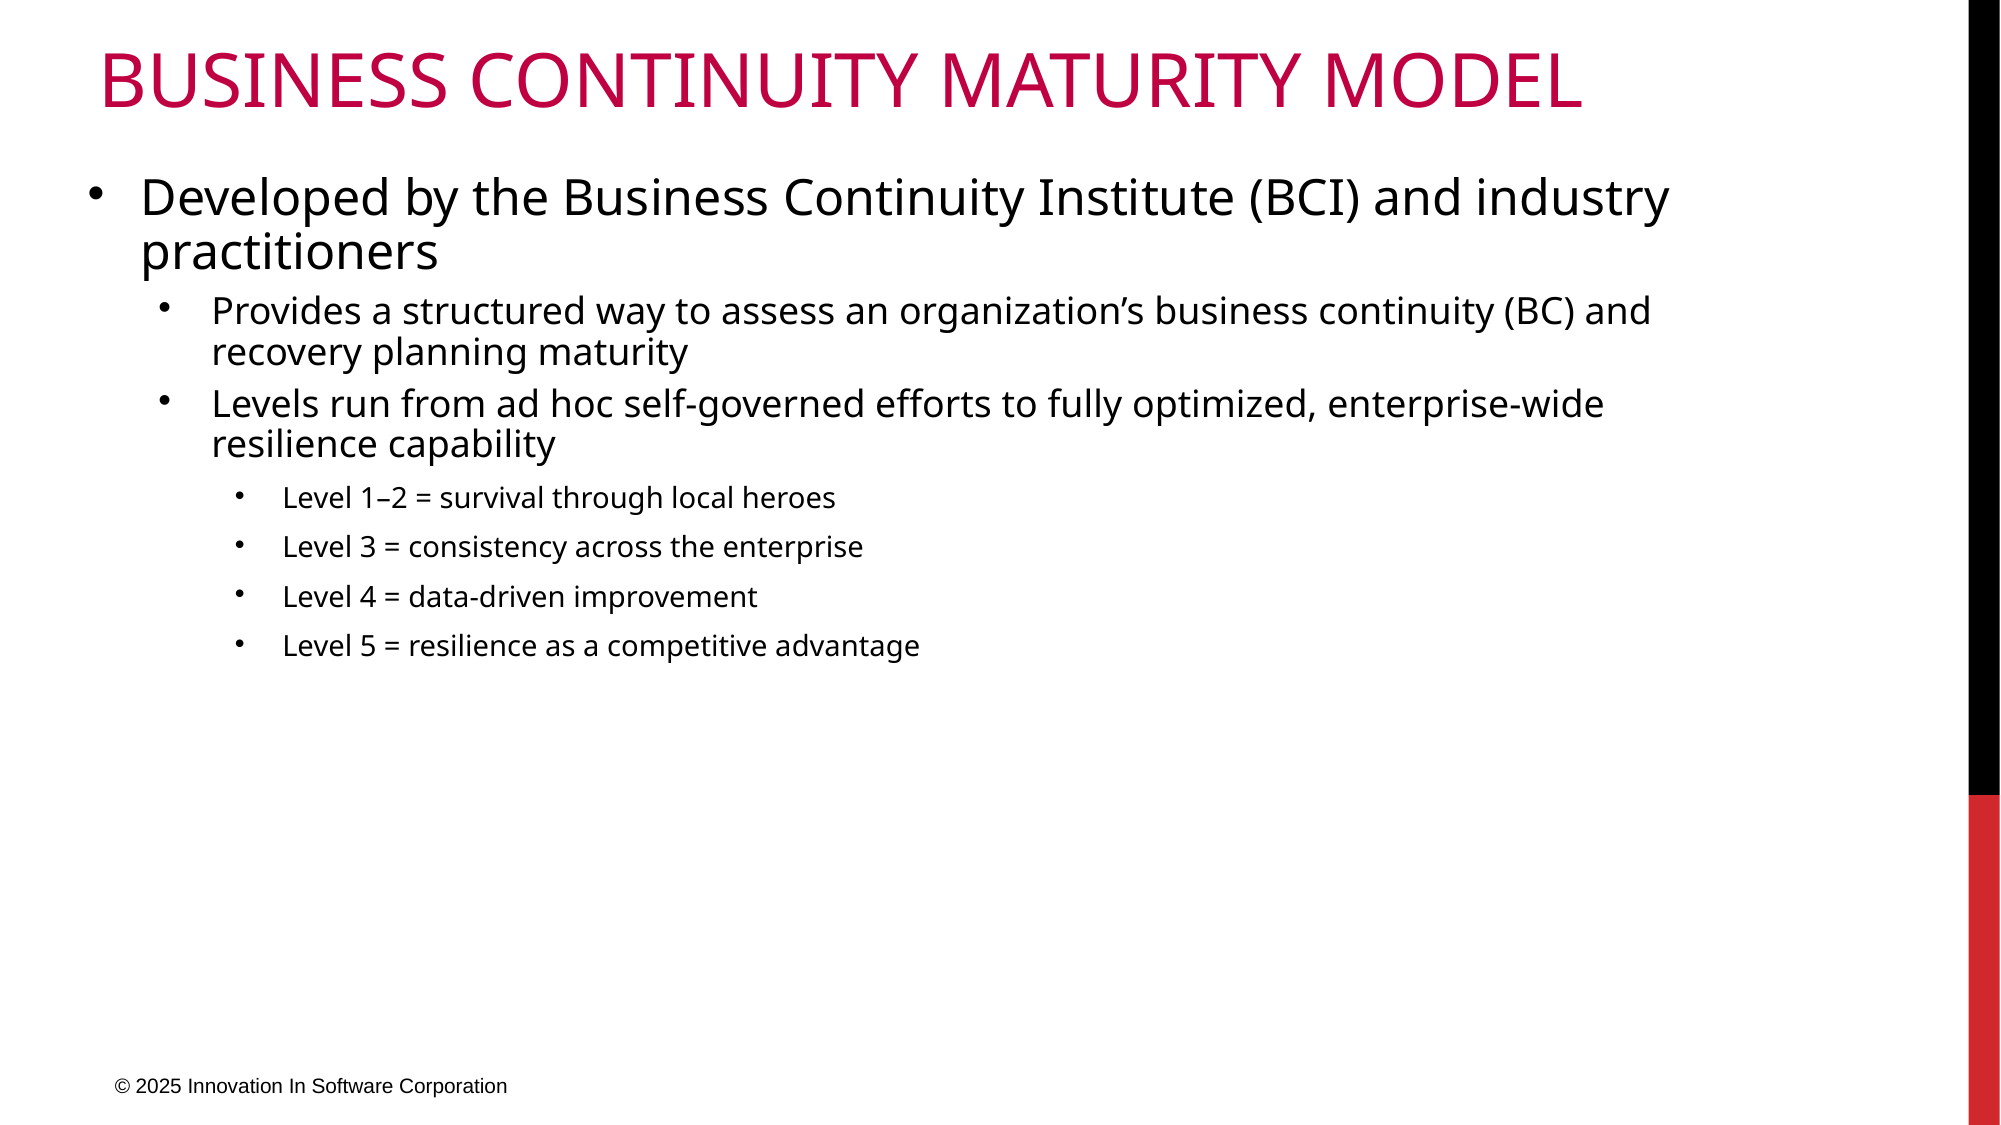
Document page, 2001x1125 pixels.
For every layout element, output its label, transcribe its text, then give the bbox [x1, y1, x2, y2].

footer © 2025 Innovation In Software Corporation [99, 1065, 850, 1112]
title Business Continuity Maturity Model [98, 0, 1770, 186]
list Developed by the Business Continuity Institute (BCI) and industry practitioners Provides a structured way to assess an organization’s business continuity (BC) and recovery planning maturity Levels run from ad hoc self-governed efforts to fully optimized, enterprise-wide resilience capability Level 1–2 = survival through local heroes Level 3 = consistency across the enterprise Level 4 = data-driven improvement Level 5 = resilience as a competitive advantage [69, 172, 1766, 990]
